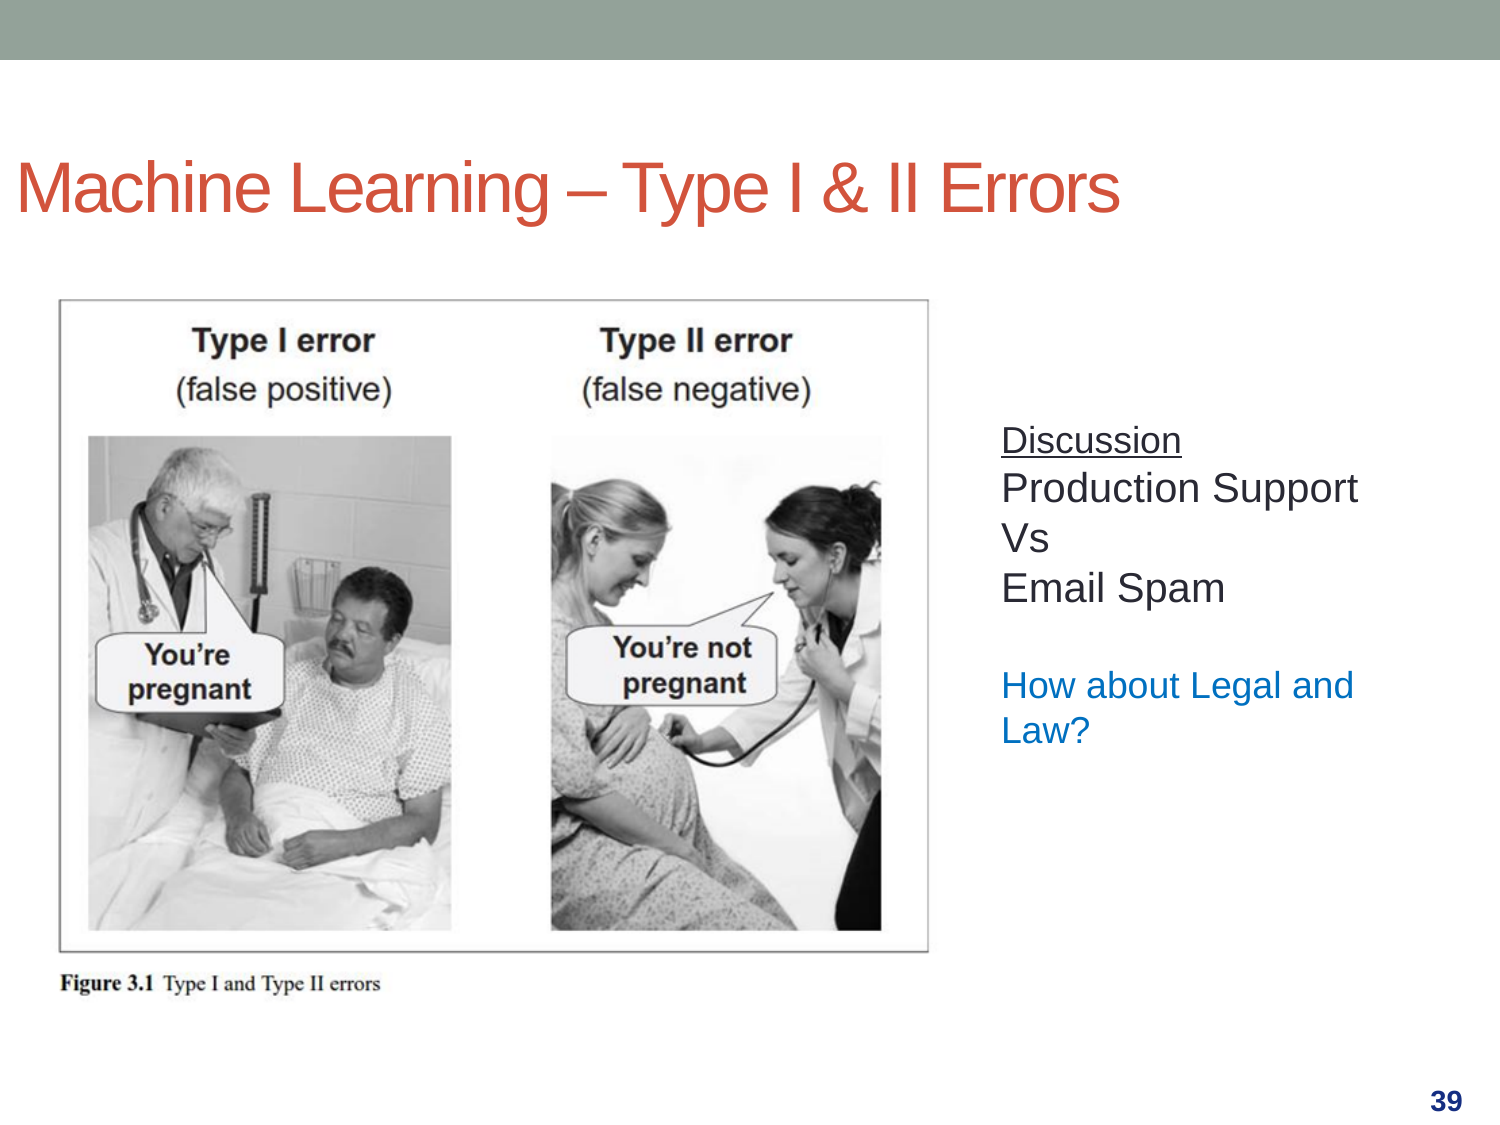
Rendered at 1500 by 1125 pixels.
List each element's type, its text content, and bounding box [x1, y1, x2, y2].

picture [41, 290, 941, 1004]
slide_number 39 [1415, 1070, 1499, 1125]
title Machine Learning – Type I & II Errors [0, 101, 1325, 266]
text_box Discussion Production Support Vs Email Spam How about Legal and Law? [986, 408, 1412, 759]
